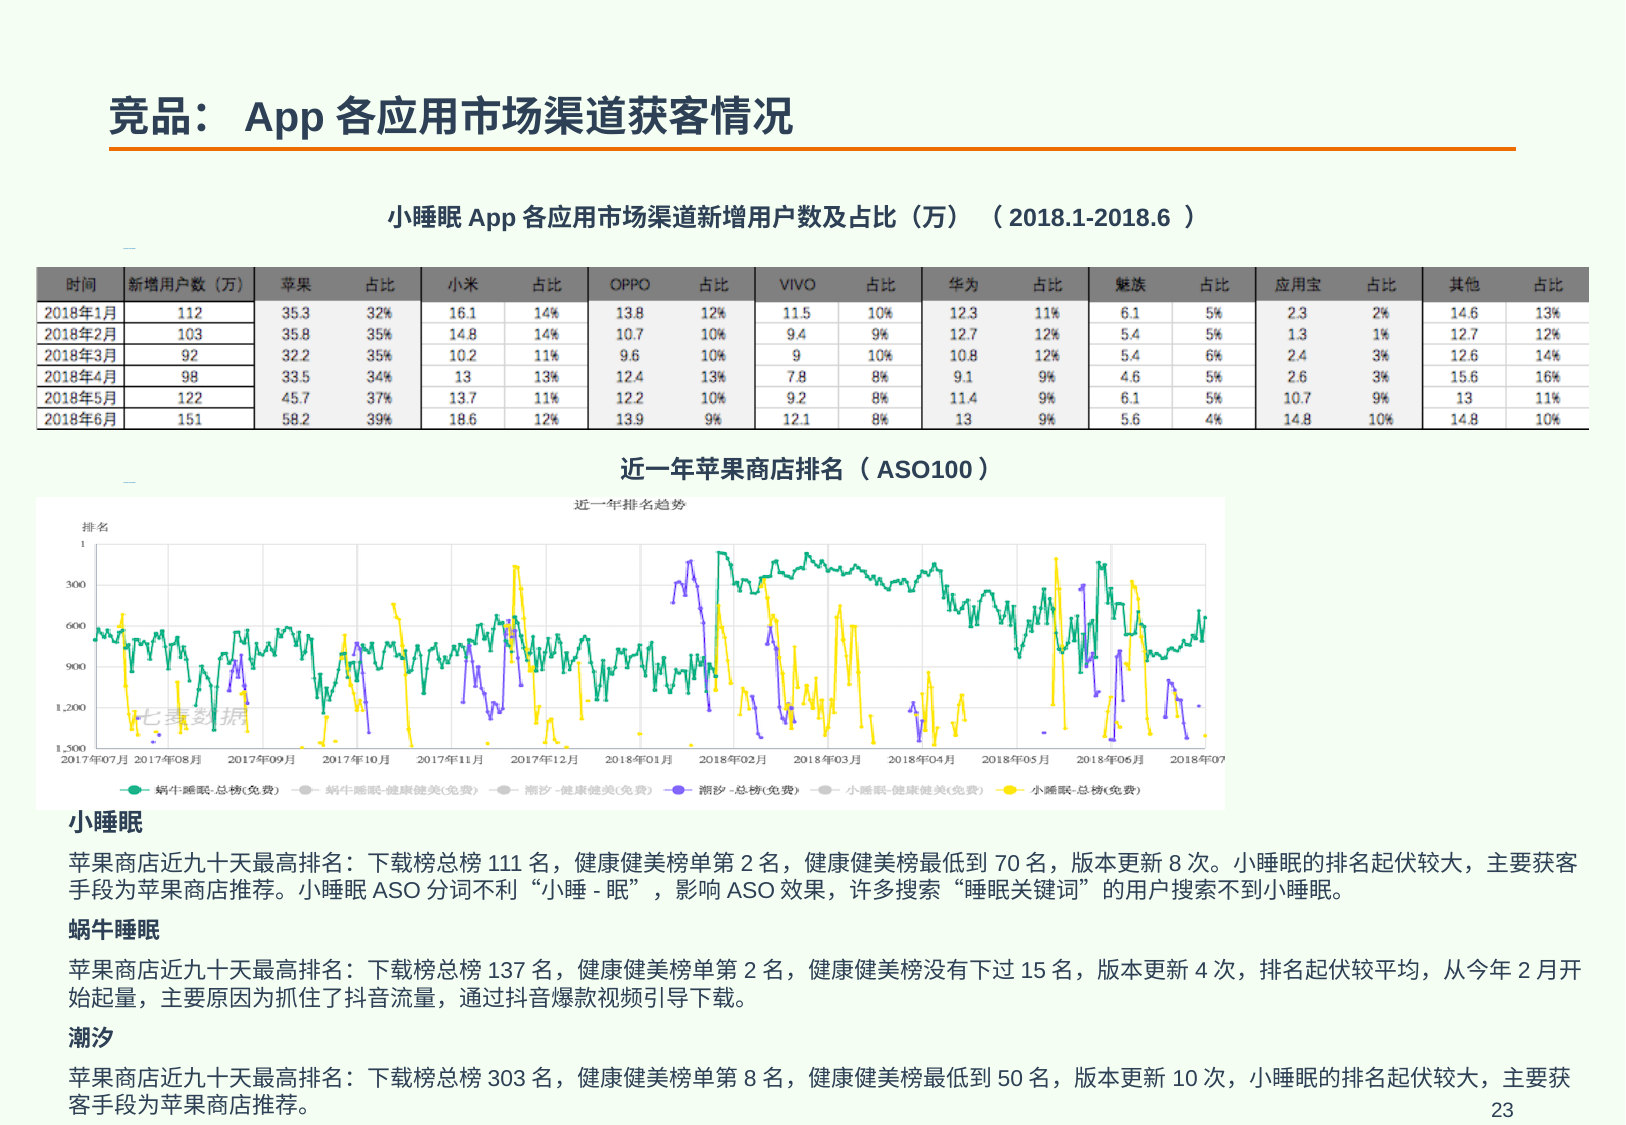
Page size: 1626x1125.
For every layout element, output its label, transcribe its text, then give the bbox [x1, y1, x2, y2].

picture [36, 267, 1589, 431]
title 竞品：App各应用市场渠道获客情况 [108, 45, 1517, 147]
list 近一年苹果商店排名（ASO100） [108, 446, 1517, 492]
text_box 小睡眠 苹果商店近九十天最高排名：下载榜总榜111名，健康健美榜单第2名，健康健美榜最低到70名，版本更新8次。小睡眠的排名起伏较大，主要获客手段为苹果商店推荐。小睡眠ASO分词不利“小睡-眠”，影响ASO效果，许多搜索“睡眠关键词”的用户搜索不到小睡眠。 蜗牛睡眠 苹果商店近九十天最高排名：下载榜总榜137名，健康健美榜单第2名，健康健美榜没有下过15名，版本更新4次，排名起伏较平均，从今年2月开始起量，主要原因为抓住了抖音流量，通过抖音爆款视频引导下载。 潮汐 苹果商店近九十天最高排名：下载榜总榜303名，健康健美榜单第8名，健康健美榜最低到50名，版本更新10次，小睡眠的排名起伏较大，主要获客手段为苹果商店推荐。 [68, 798, 1589, 1125]
picture [36, 496, 1225, 811]
text_box 小睡眠App各应用市场渠道新增用户数及占比（万） （2018.1-2018.6 ） [372, 193, 1253, 247]
